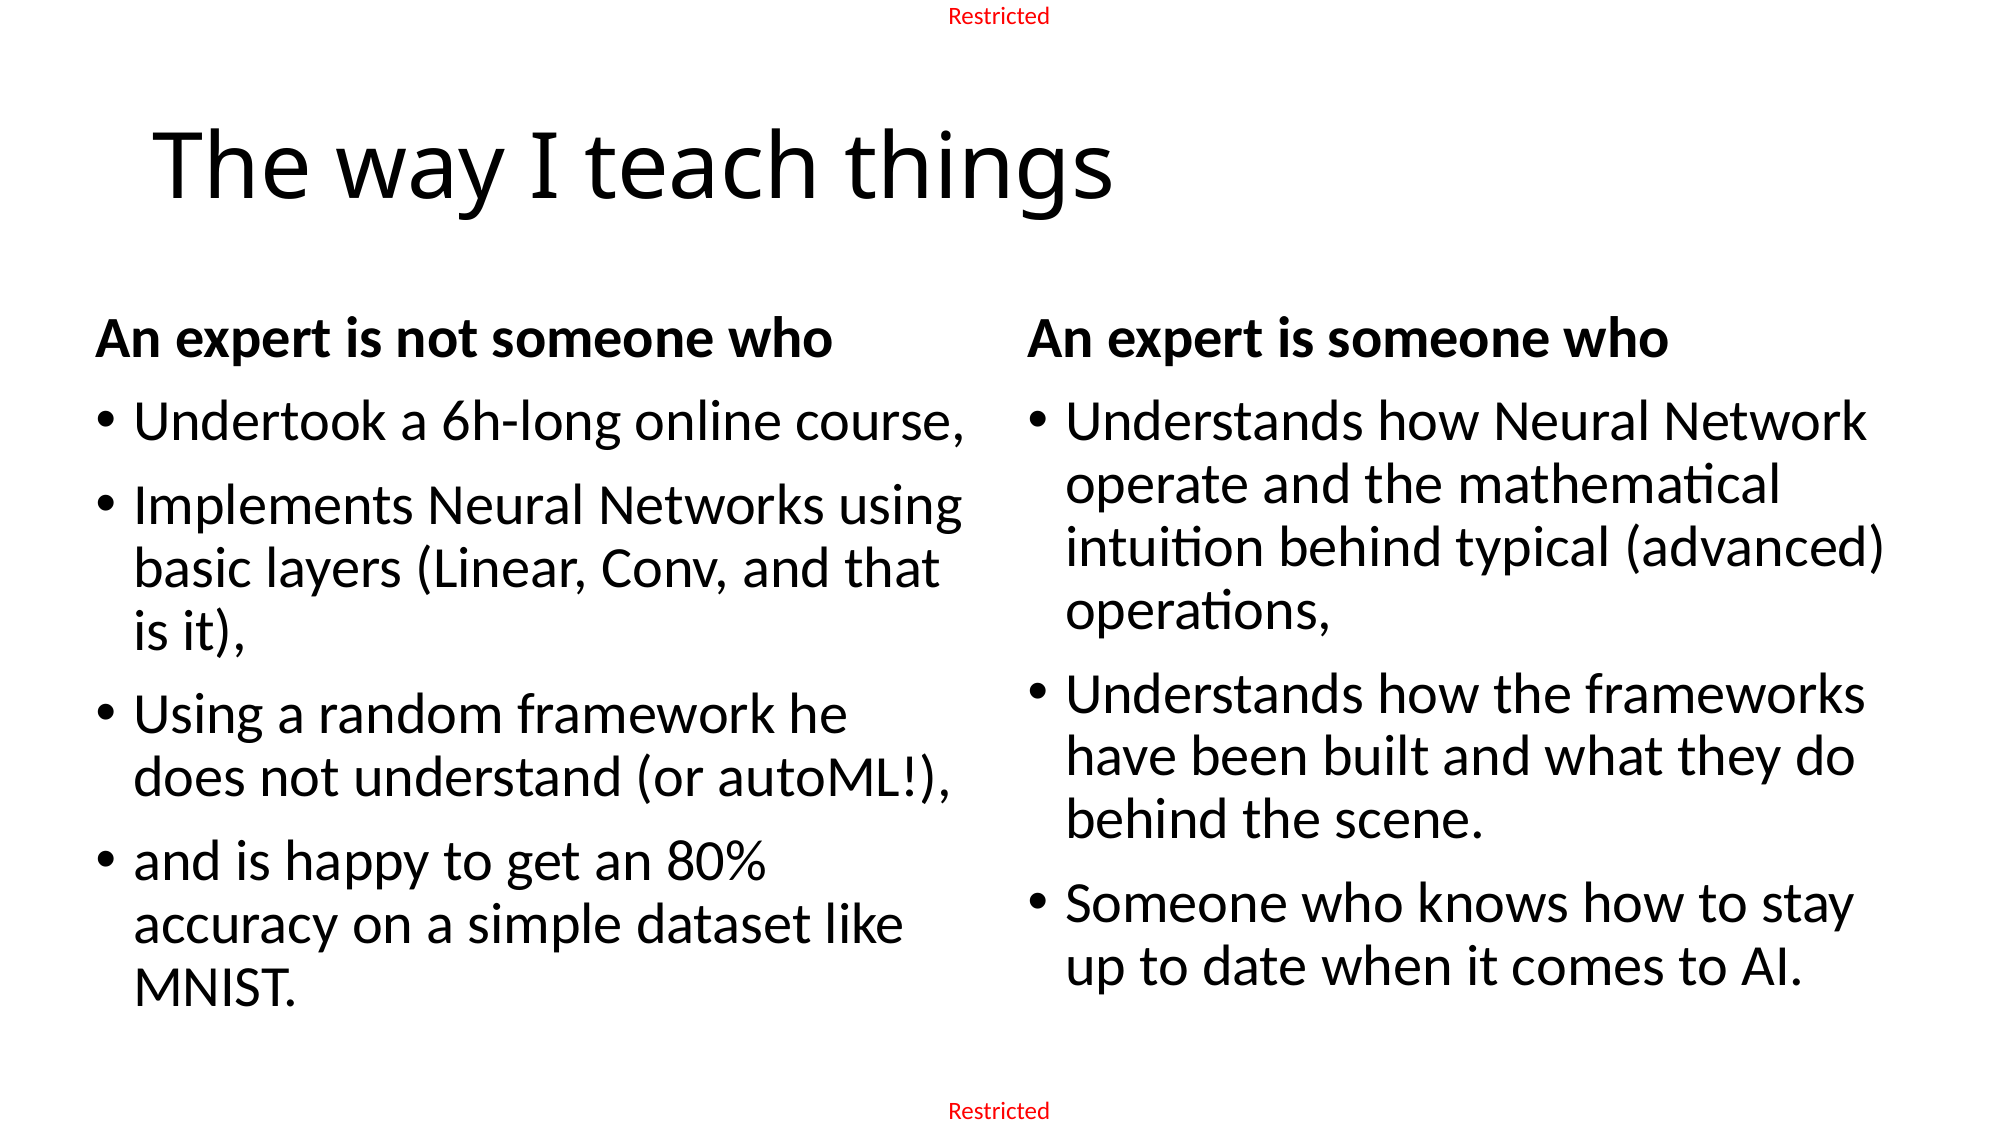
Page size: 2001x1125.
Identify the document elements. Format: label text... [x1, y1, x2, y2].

list An expert is someone who Understands how Neural Network operate and the mathematical intuition behind typical (advanced) operations, Understands how the frameworks have been built and what they do behind the scene. Someone who knows how to stay up to date when it comes to AI. [1012, 299, 1920, 1125]
list An expert is not someone who Undertook a 6h-long online course, Implements Neural Networks using basic layers (Linear, Conv, and that is it), Using a random framework he does not understand (or autoML!), and is happy to get an 80% accuracy on a simple dataset like MNIST. [80, 299, 988, 1125]
title The way I teach things [137, 59, 1863, 278]
